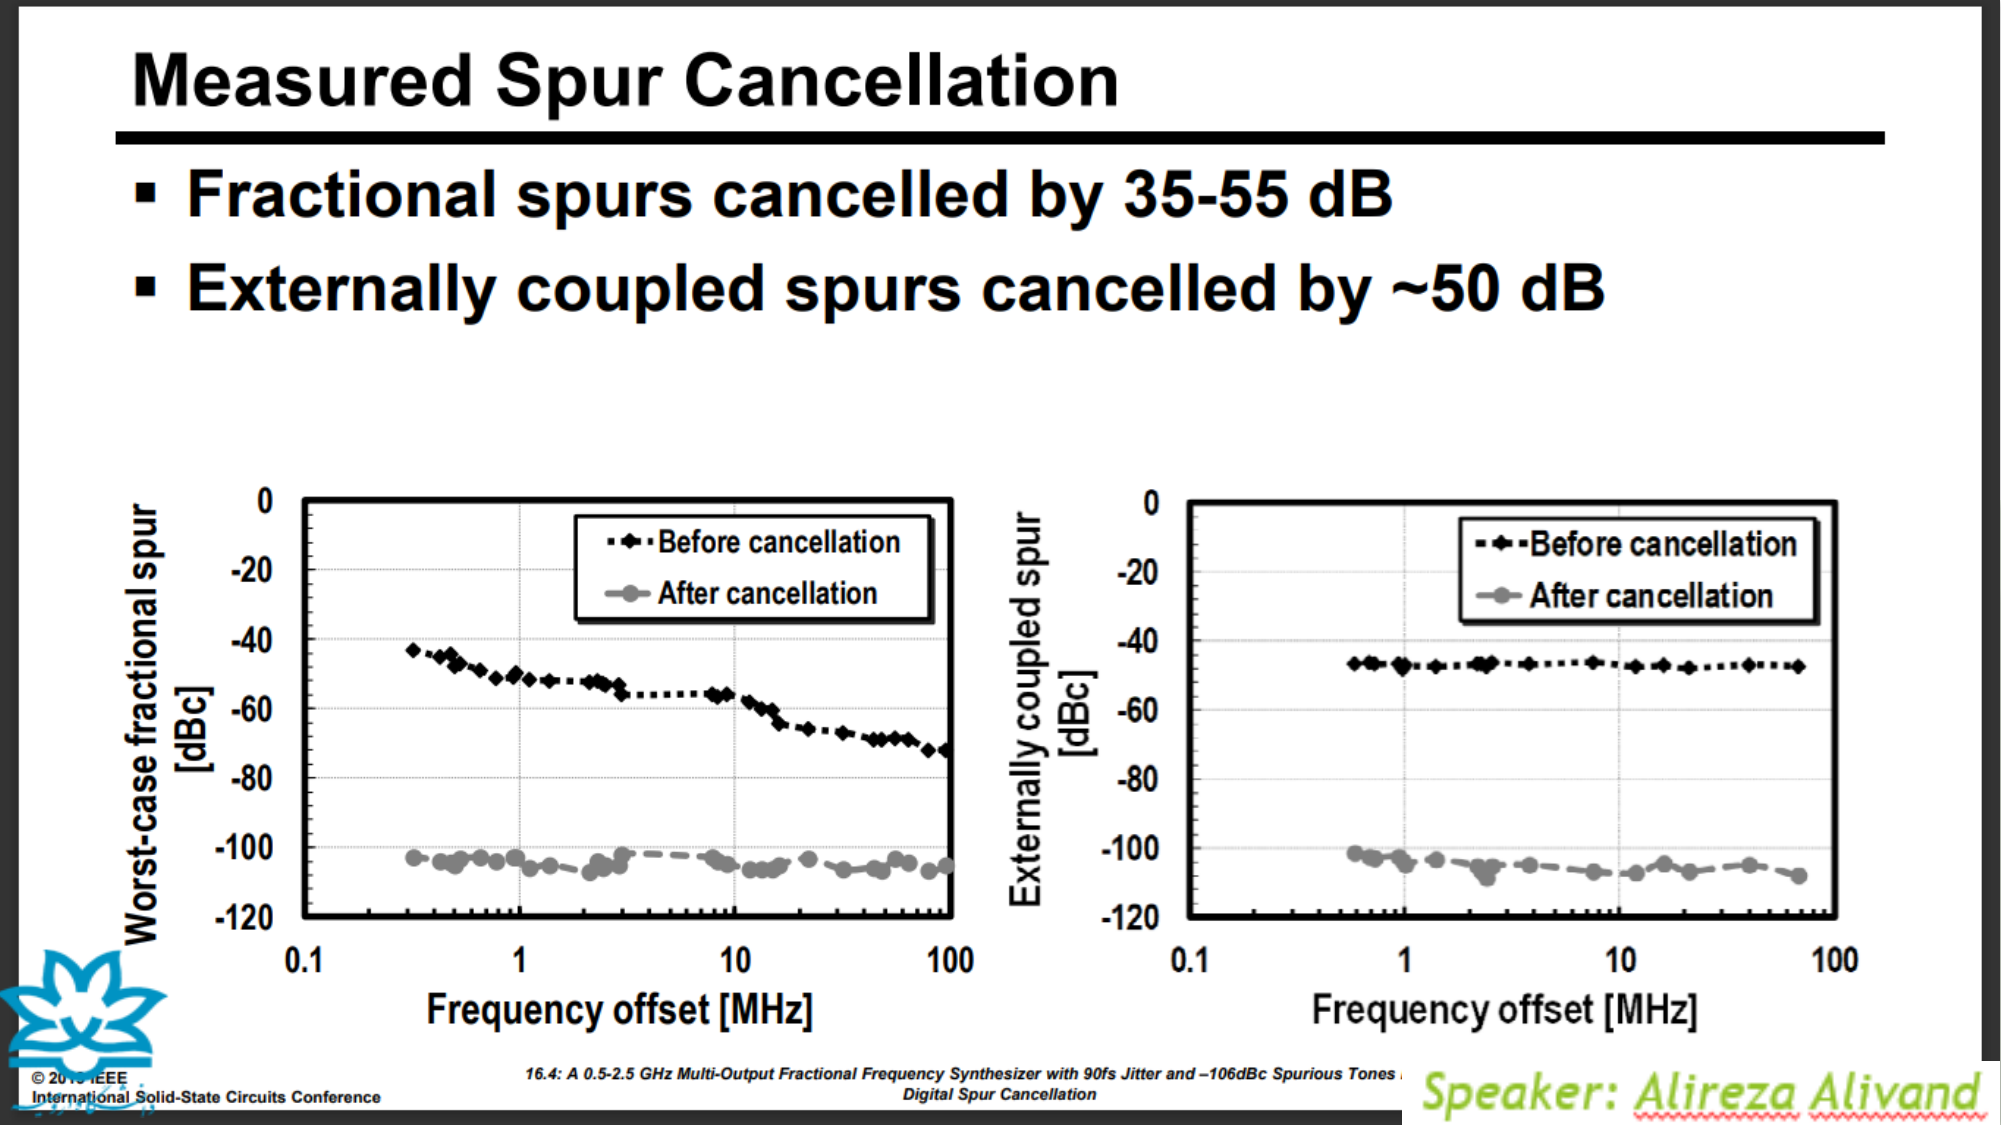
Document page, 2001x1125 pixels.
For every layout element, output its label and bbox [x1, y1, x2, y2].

list [0, 0, 2000, 1125]
picture [1401, 1060, 2000, 1125]
picture [0, 946, 184, 1125]
picture [19, 962, 146, 1044]
